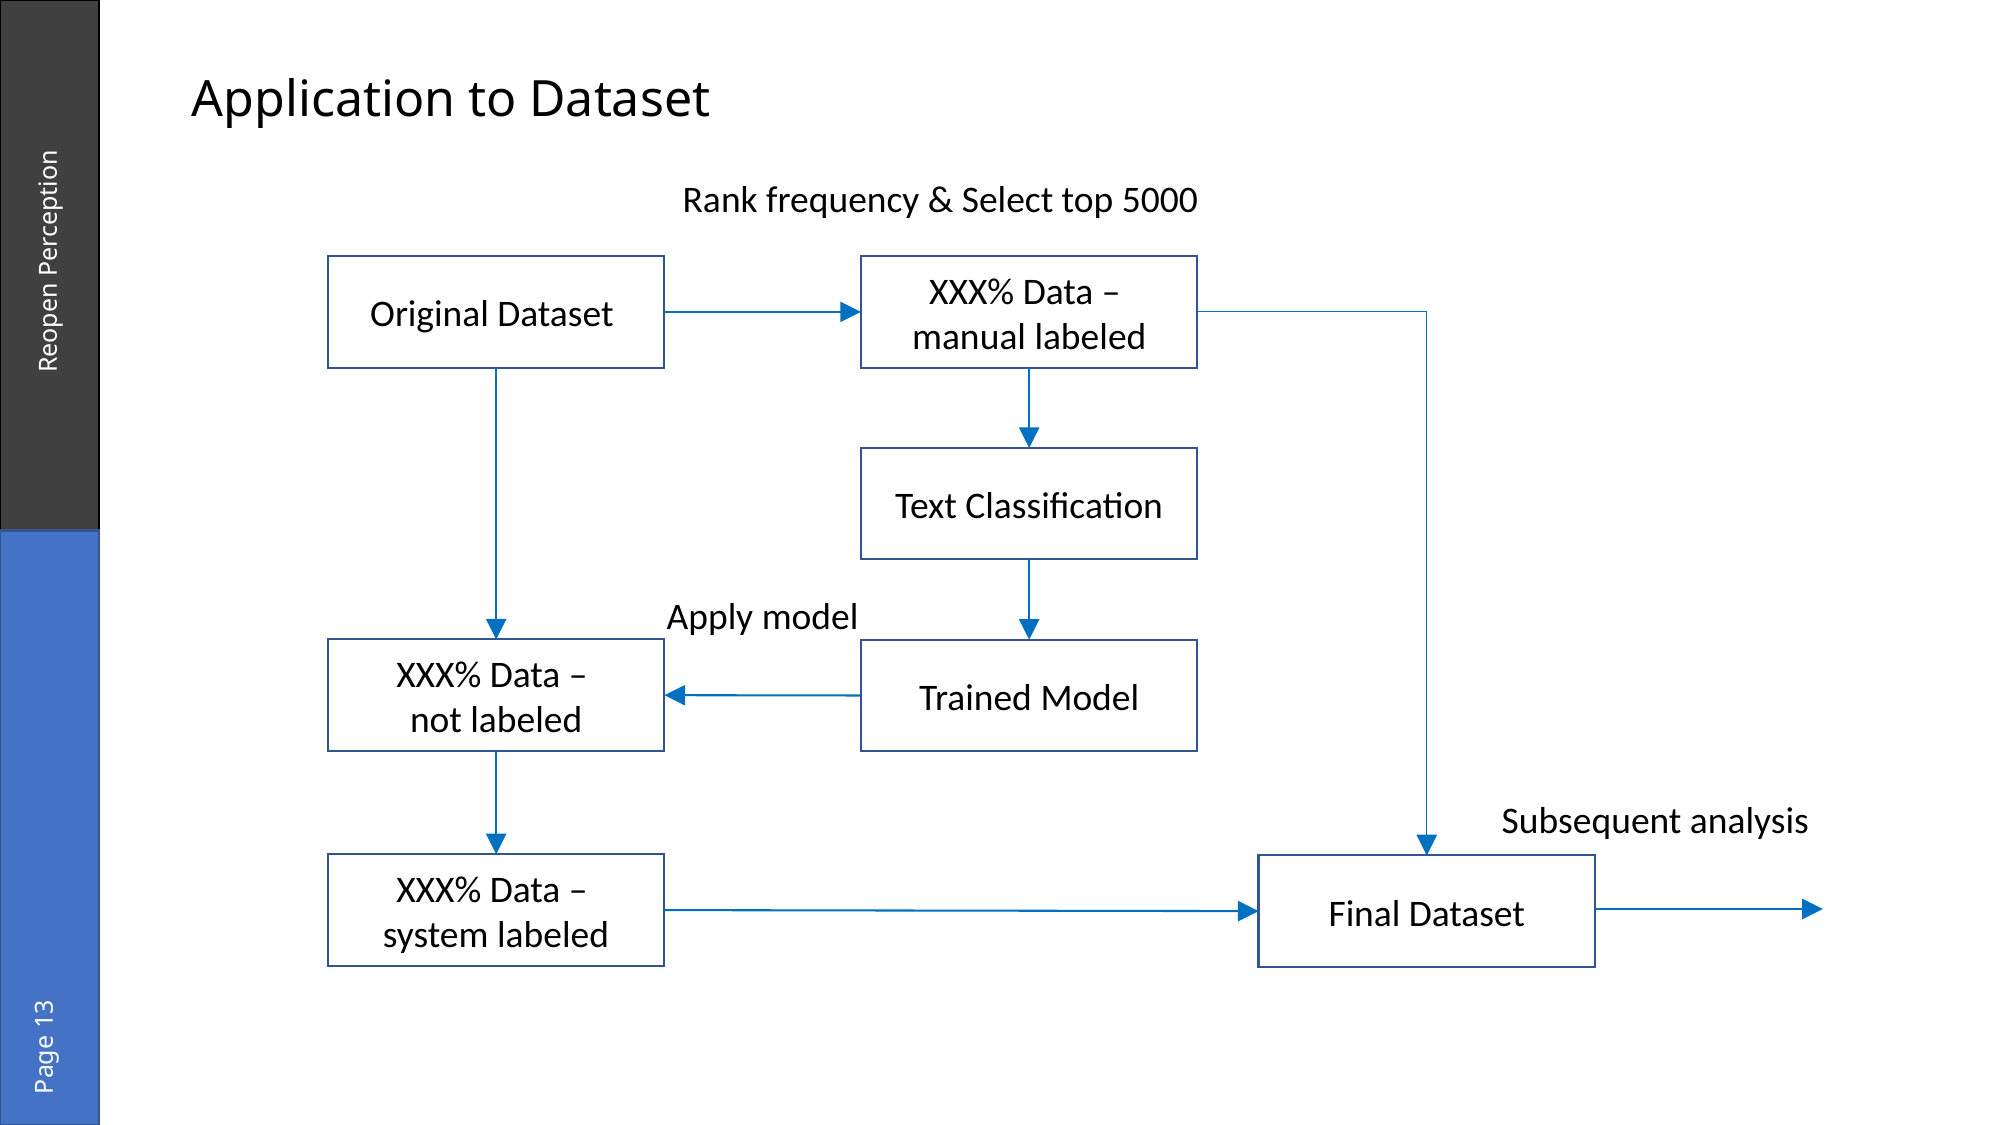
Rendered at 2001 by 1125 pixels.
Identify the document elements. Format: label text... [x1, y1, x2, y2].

text_box Original Dataset [327, 255, 665, 369]
text_box XXX% Data – not labeled [327, 638, 665, 752]
text_box XXX% Data – system labeled [327, 853, 665, 967]
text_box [1197, 311, 1427, 856]
text_box Subsequent analysis [1486, 788, 1824, 848]
slide_number Page 13 [0, 985, 60, 1125]
text_box Rank frequency & Select top 5000 [667, 167, 1222, 228]
text_box Text Classification [860, 447, 1197, 560]
text_box Reopen Perception [1, 135, 62, 531]
text_box Apply model [651, 584, 874, 645]
text_box Application to Dataset [177, 59, 726, 134]
text_box Trained Model [860, 639, 1197, 752]
text_box [0, 529, 100, 1125]
text_box Final Dataset [1257, 854, 1596, 968]
text_box [0, 0, 100, 529]
text_box XXX% Data – manual labeled [860, 255, 1198, 369]
